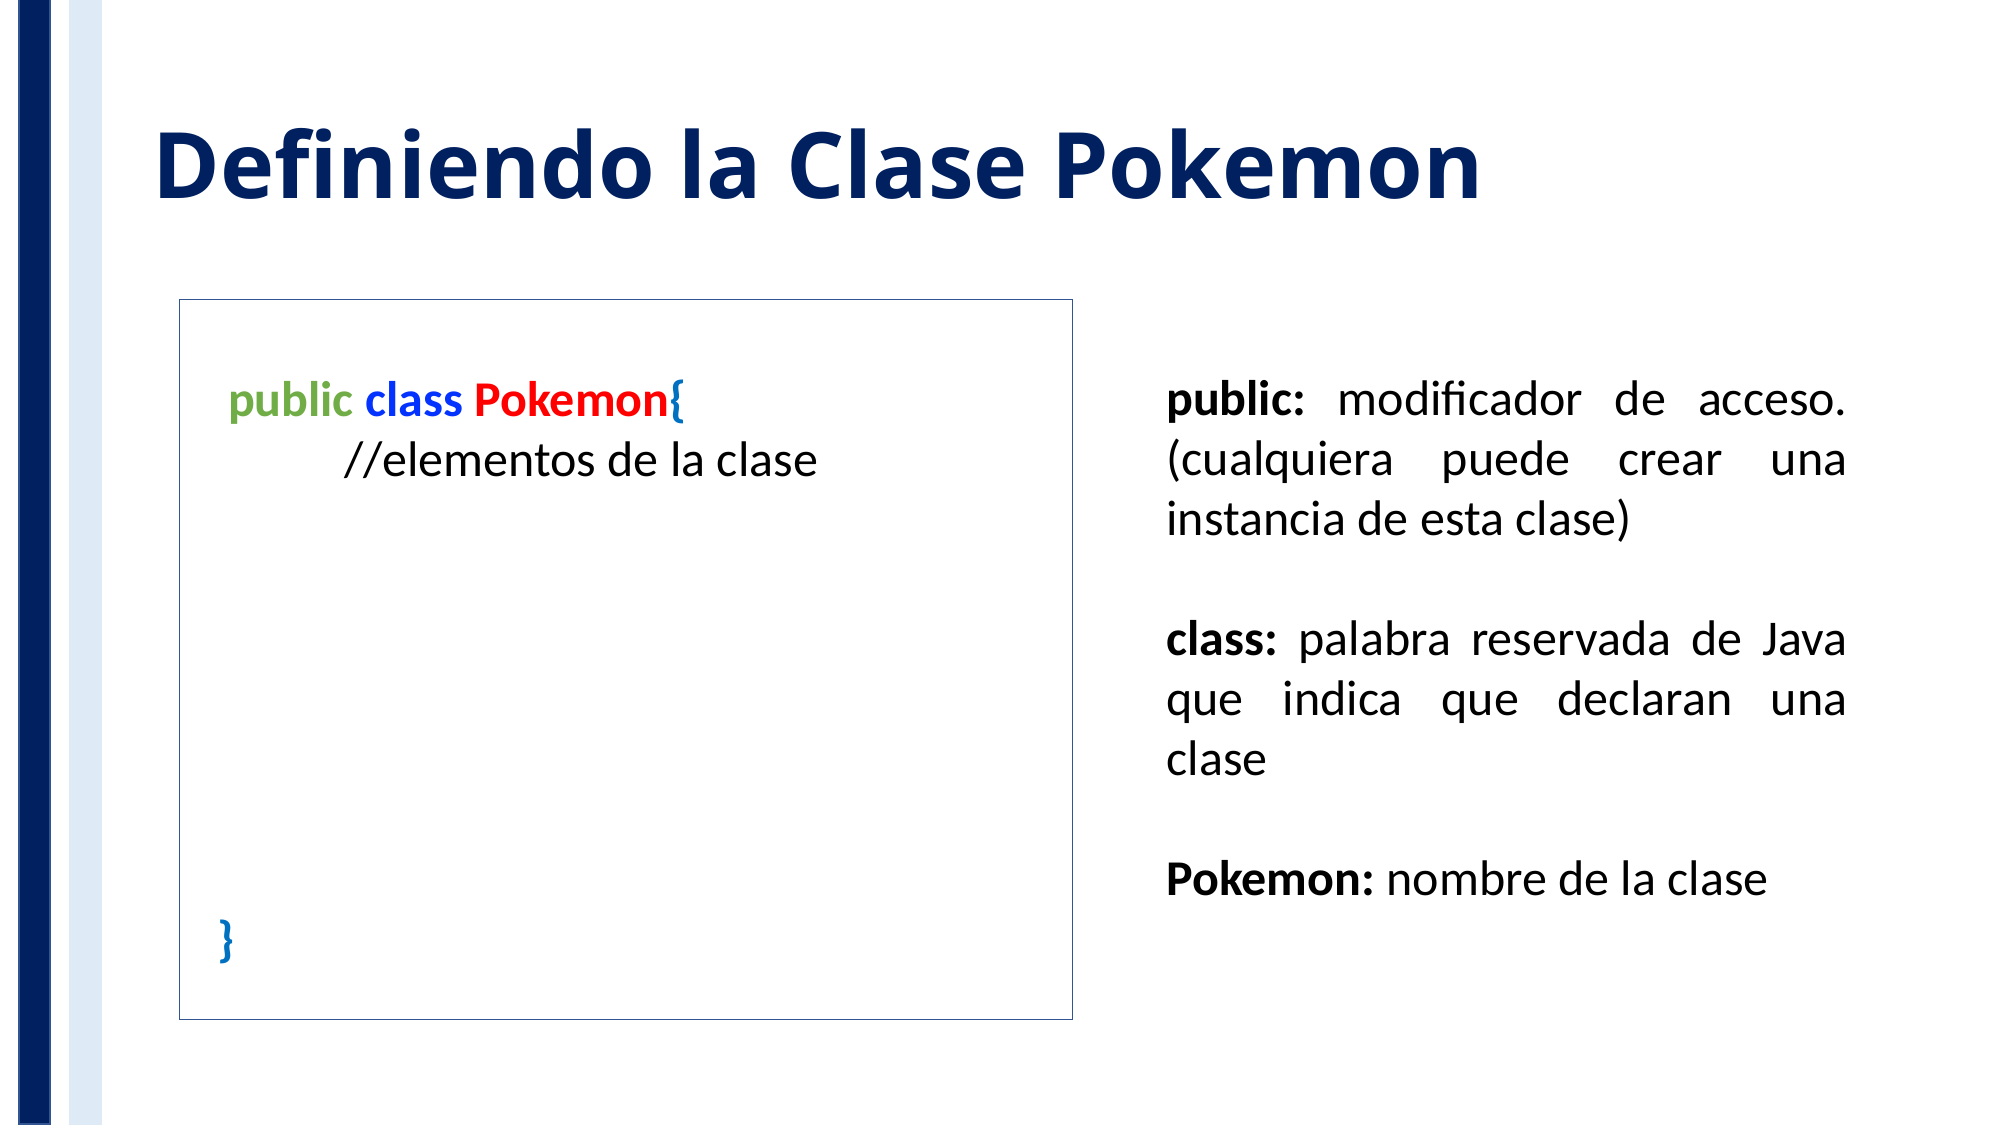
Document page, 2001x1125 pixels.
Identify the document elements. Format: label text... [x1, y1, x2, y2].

title Definiendo la Clase Pokemon [137, 59, 1863, 278]
text_box public: modificador de acceso. (cualquiera puede crear una instancia de esta clase) class: palabra reservada de Java que indica que declaran una clase Pokemon: nombre de la clase [1151, 358, 1863, 914]
text_box public class Pokemon{ //elementos de la clase } [179, 299, 1073, 1020]
